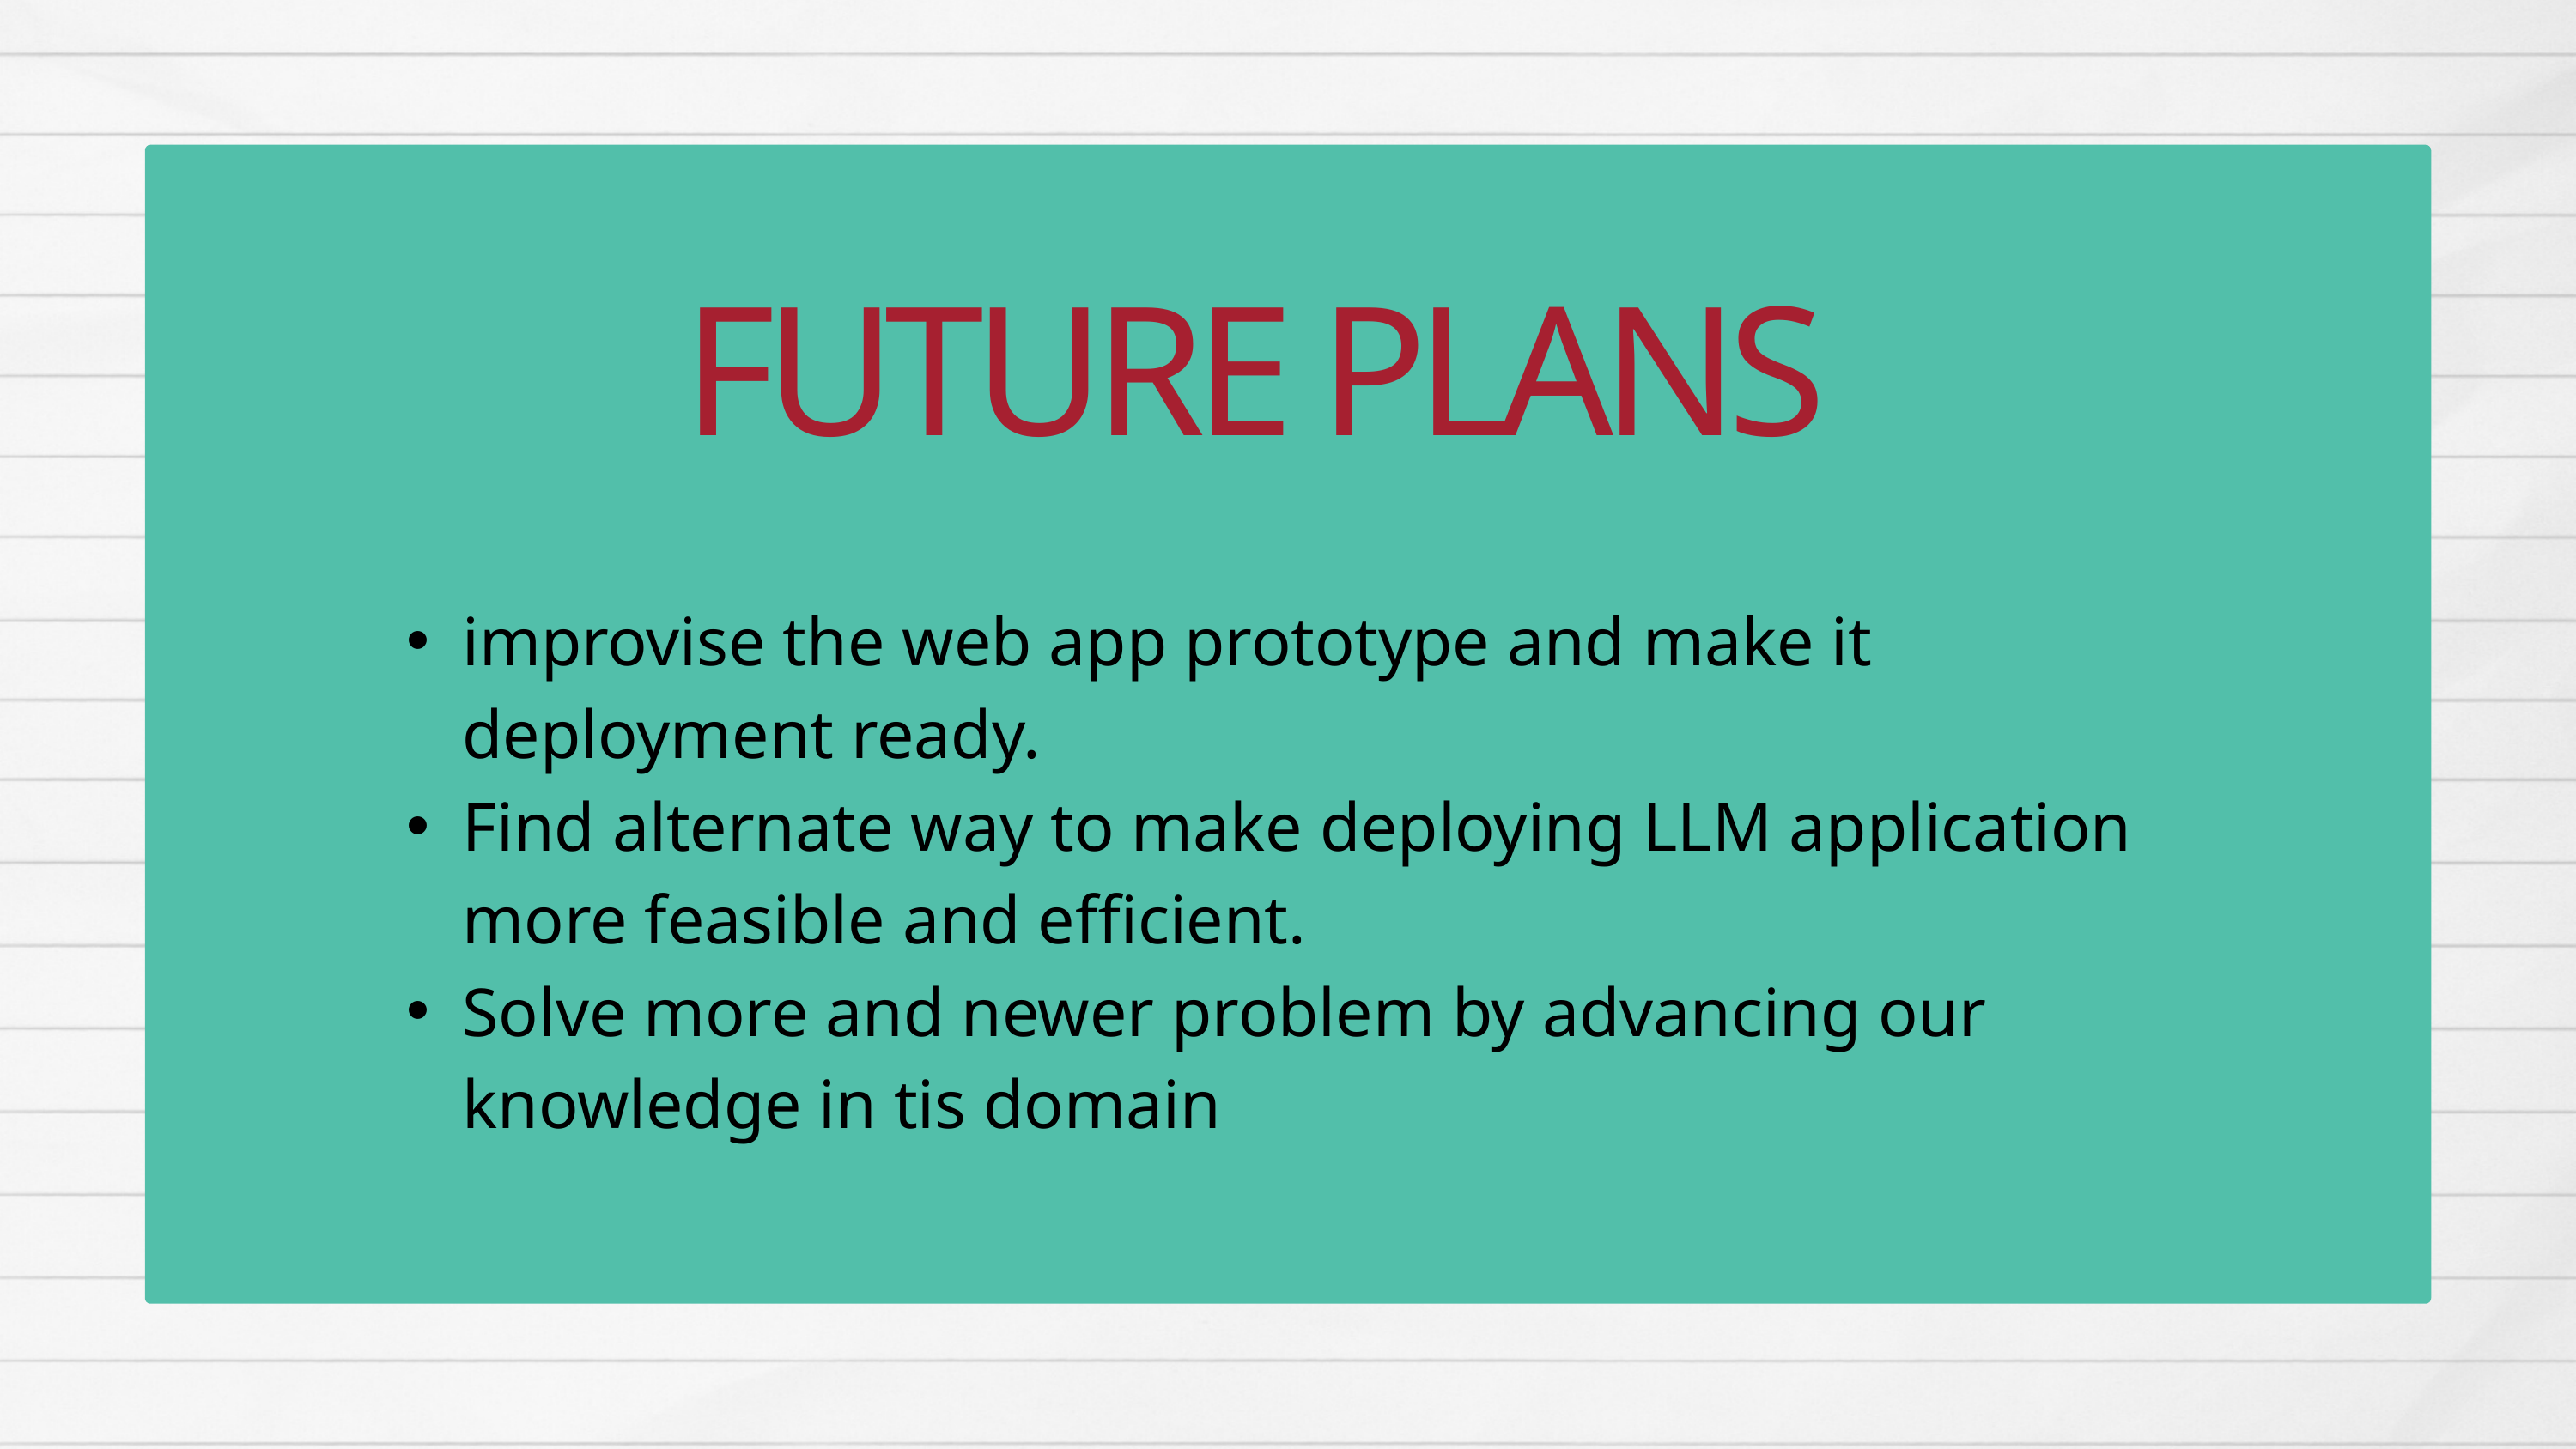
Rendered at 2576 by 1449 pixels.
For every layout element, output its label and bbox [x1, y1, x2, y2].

text_box [144, 144, 2432, 1304]
text_box [0, 0, 2576, 1449]
